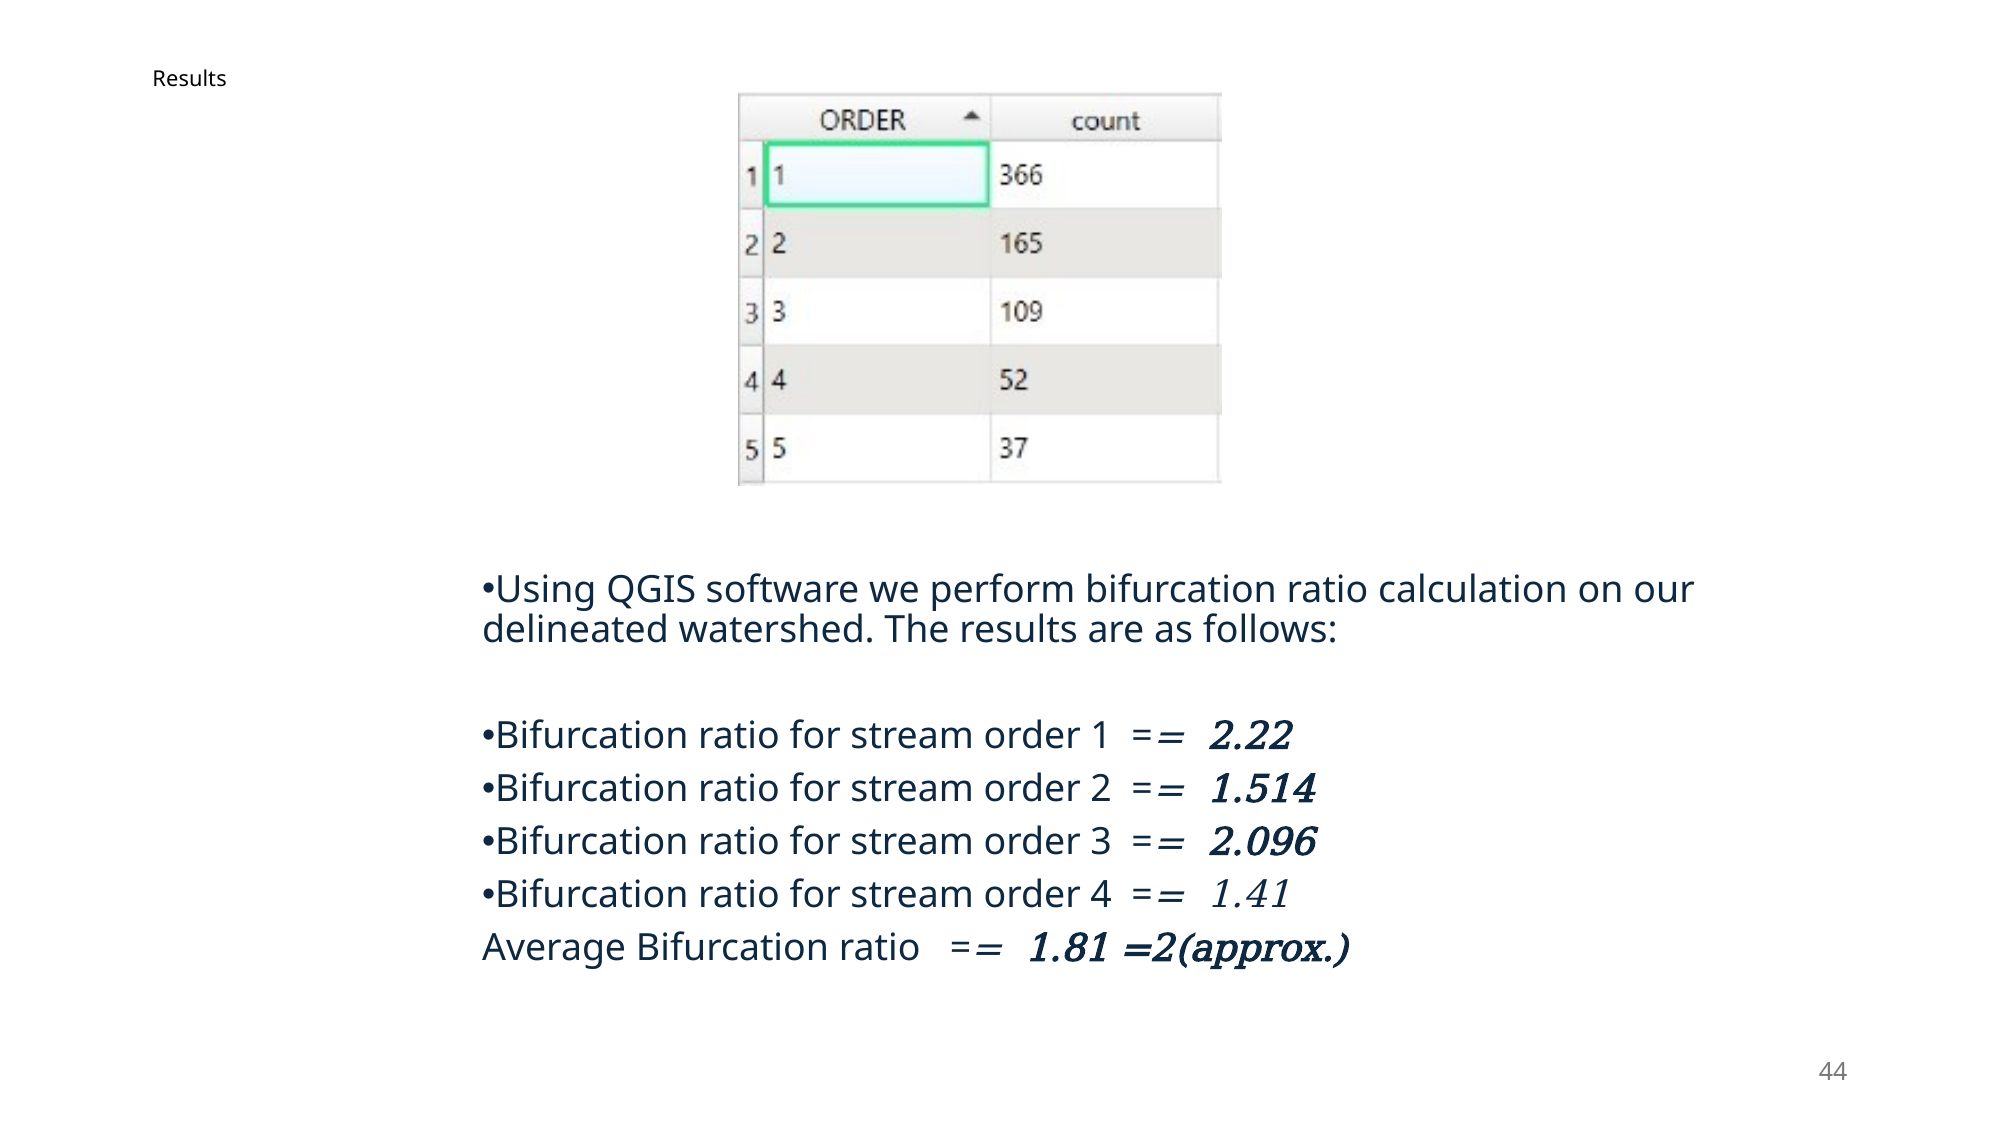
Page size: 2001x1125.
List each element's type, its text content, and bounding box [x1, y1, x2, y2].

picture [738, 92, 1223, 486]
title Results [137, 59, 1774, 126]
slide_number 44 [1412, 1042, 1863, 1103]
